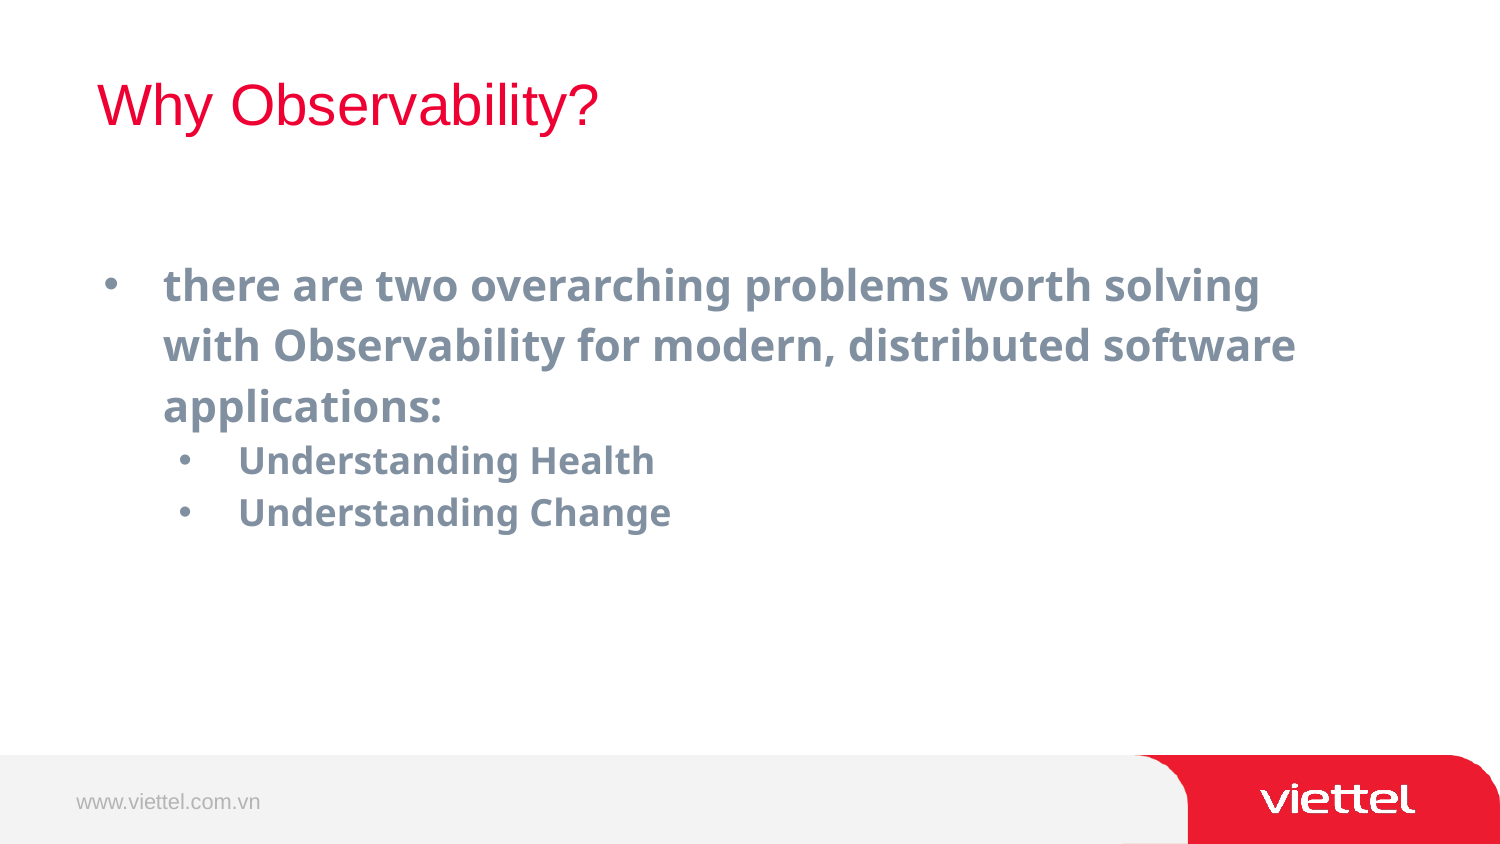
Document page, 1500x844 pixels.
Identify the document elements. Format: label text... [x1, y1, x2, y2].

picture [0, 754, 1500, 844]
list there are two overarching problems worth solving with Observability for modern, distributed software applications: Understanding Health Understanding Change [72, 234, 1371, 663]
text_box Why Observability? [82, 59, 1118, 145]
